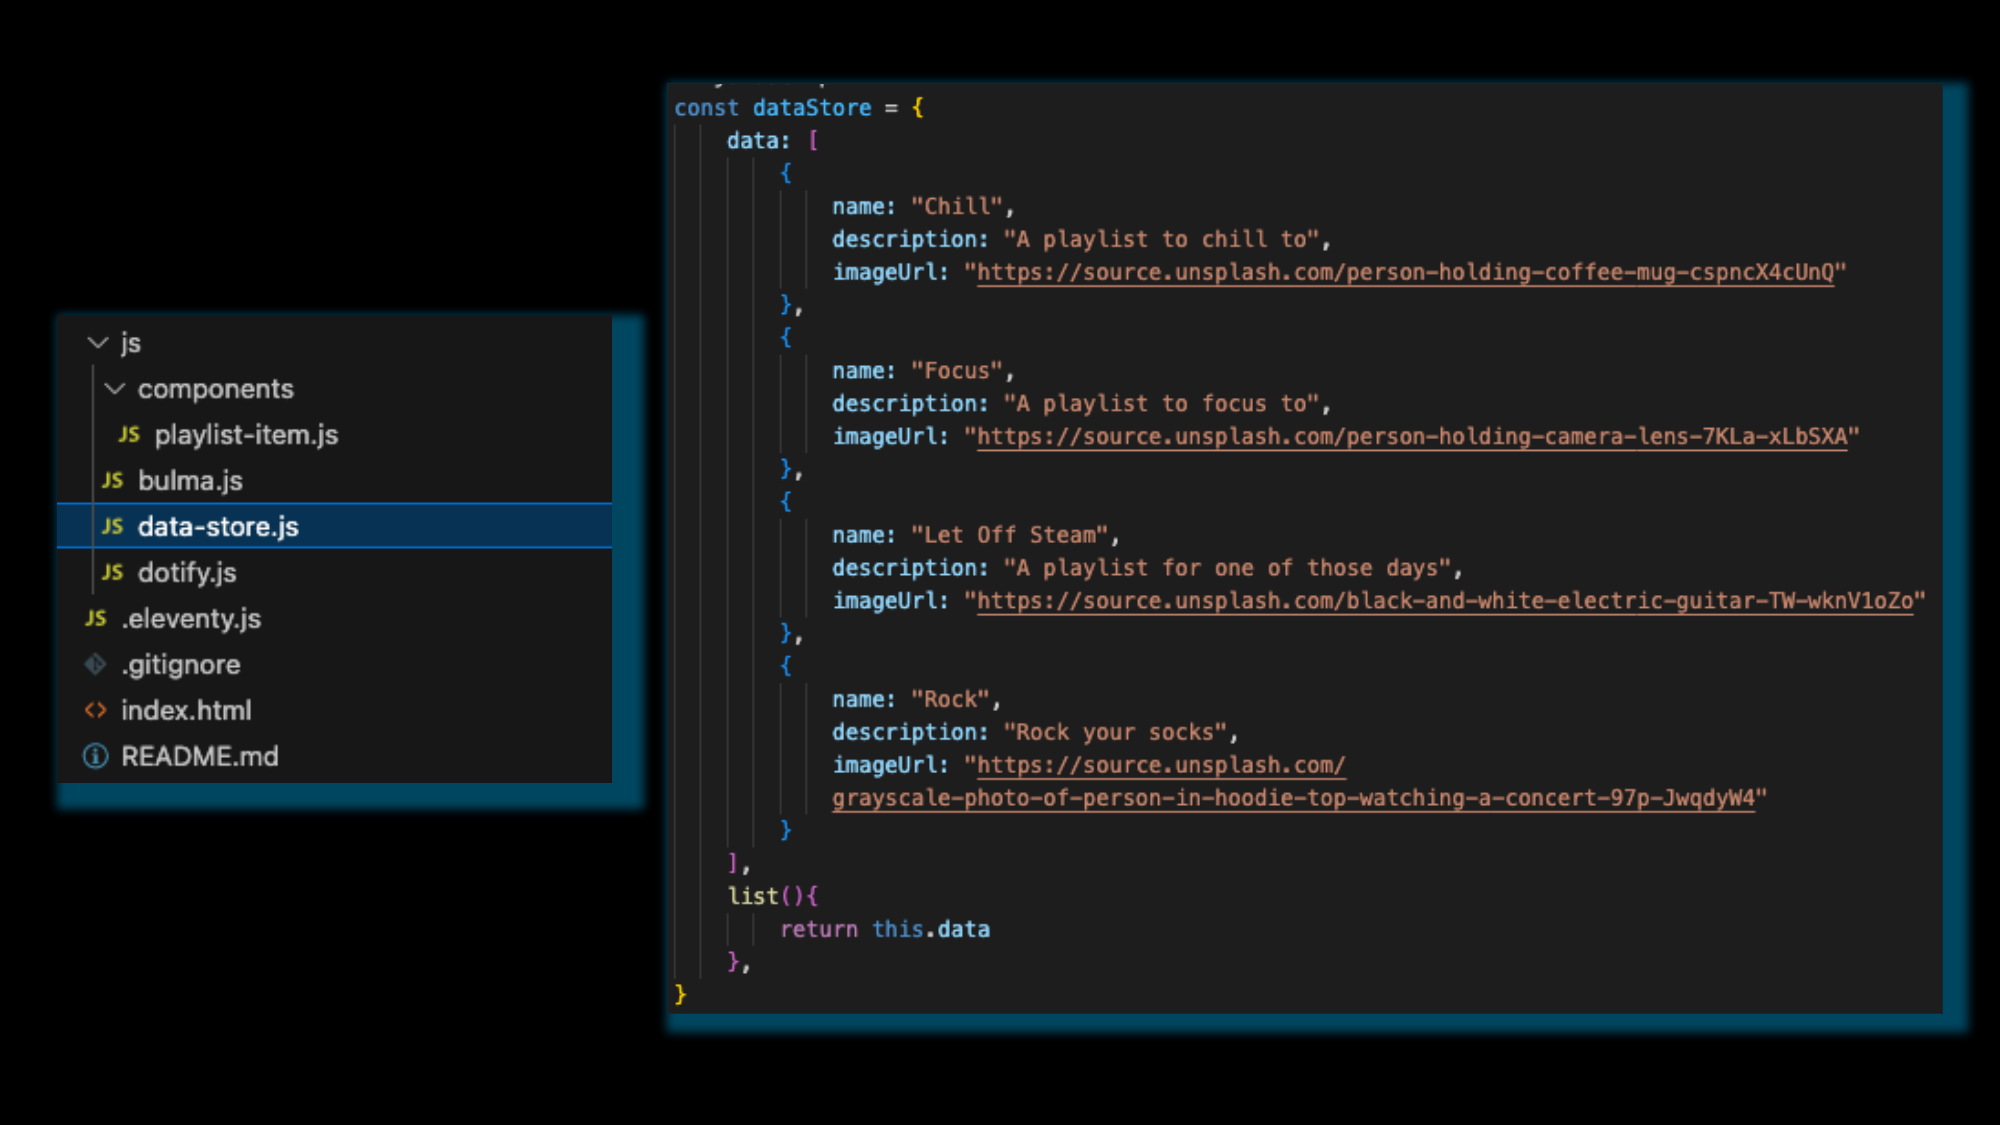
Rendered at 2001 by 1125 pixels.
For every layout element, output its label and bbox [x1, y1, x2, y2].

picture [666, 82, 1942, 1013]
picture [57, 314, 611, 782]
